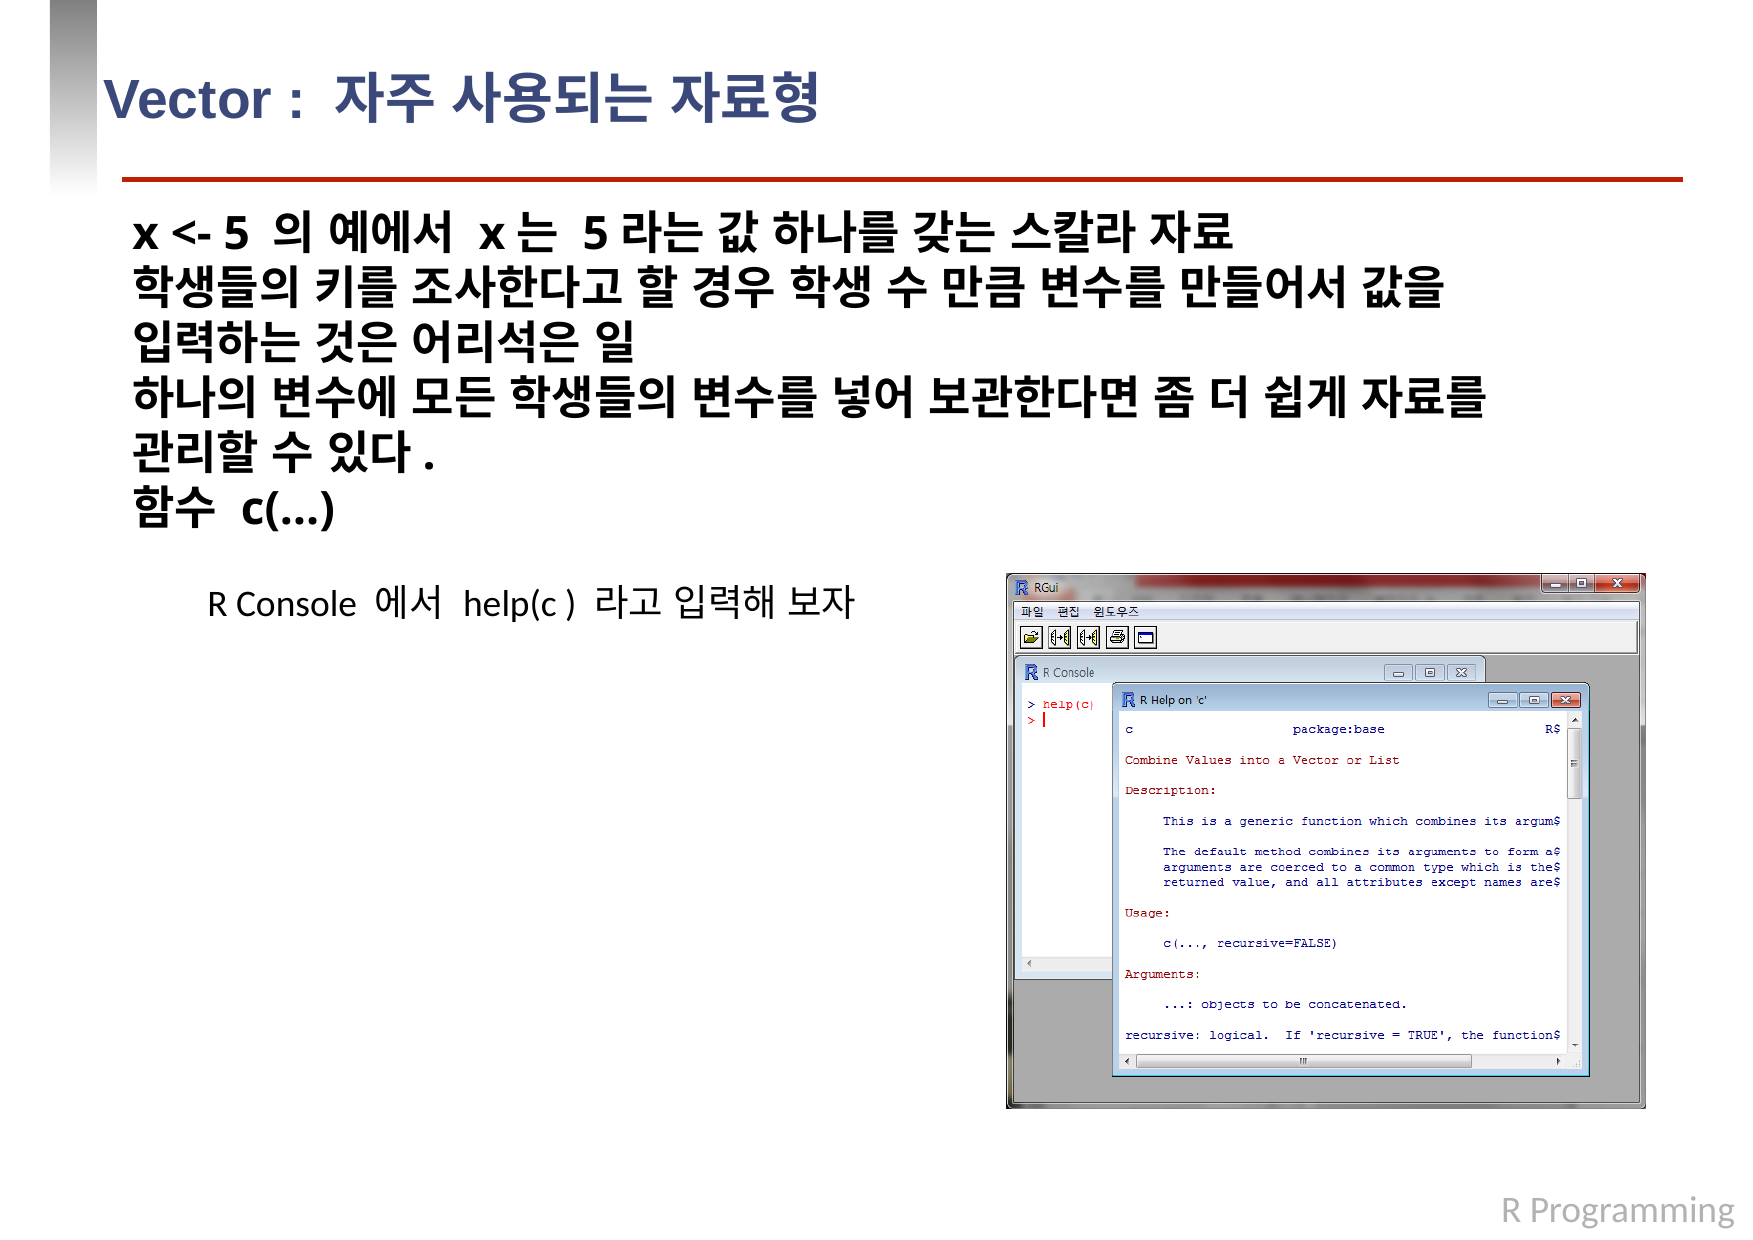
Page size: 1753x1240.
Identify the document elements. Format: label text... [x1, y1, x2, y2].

title Vector : 자주 사용되는 자료형 [103, 63, 1649, 163]
list x <- 5 의 예에서 x는 5라는 값 하나를 갖는 스칼라 자료 학생들의 키를 조사한다고 할 경우 학생 수 만큼 변수를 만들어서 값을 입력하는 것은 어리석은 일 하나의 변수에 모든 학생들의 변수를 넣어 보관한다면 좀 더 쉽게 자료를 관리할 수 있다. 함수 c(…) R Console 에서 help(c ) 라고 입력해 보자 [132, 203, 1620, 628]
picture [49, 0, 97, 243]
picture [1005, 572, 1646, 1109]
slide_number R Programming [1501, 1185, 1753, 1240]
